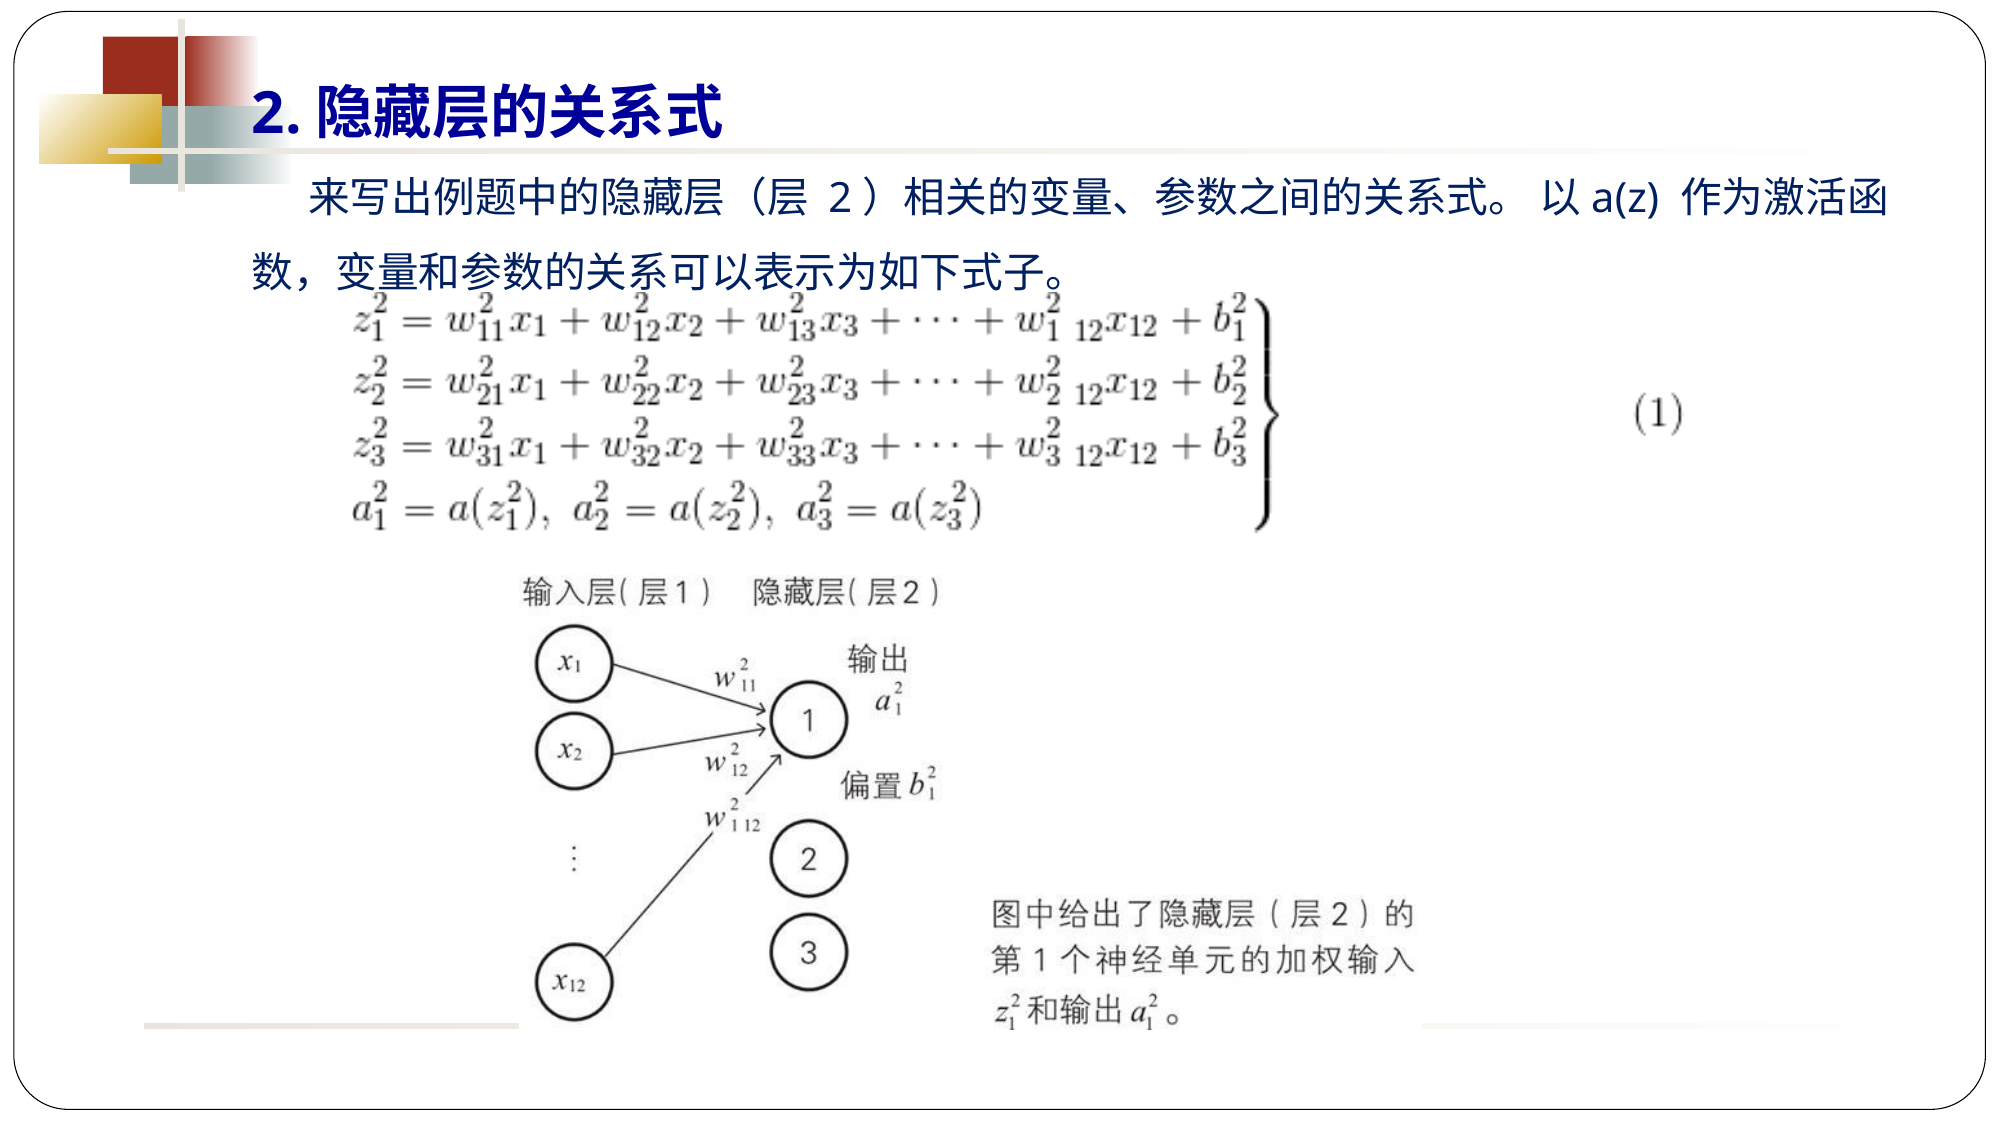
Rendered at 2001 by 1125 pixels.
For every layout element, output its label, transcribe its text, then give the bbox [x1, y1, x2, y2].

picture [352, 292, 1684, 533]
picture [519, 574, 1422, 1030]
text_box 2.隐藏层的关系式 来写出例题中的隐藏层（层 2）相关的变量、参数之间的关系式。 以a(z) 作为激活函数，变量和参数的关系可以表示为如下式子。 [237, 33, 1921, 453]
